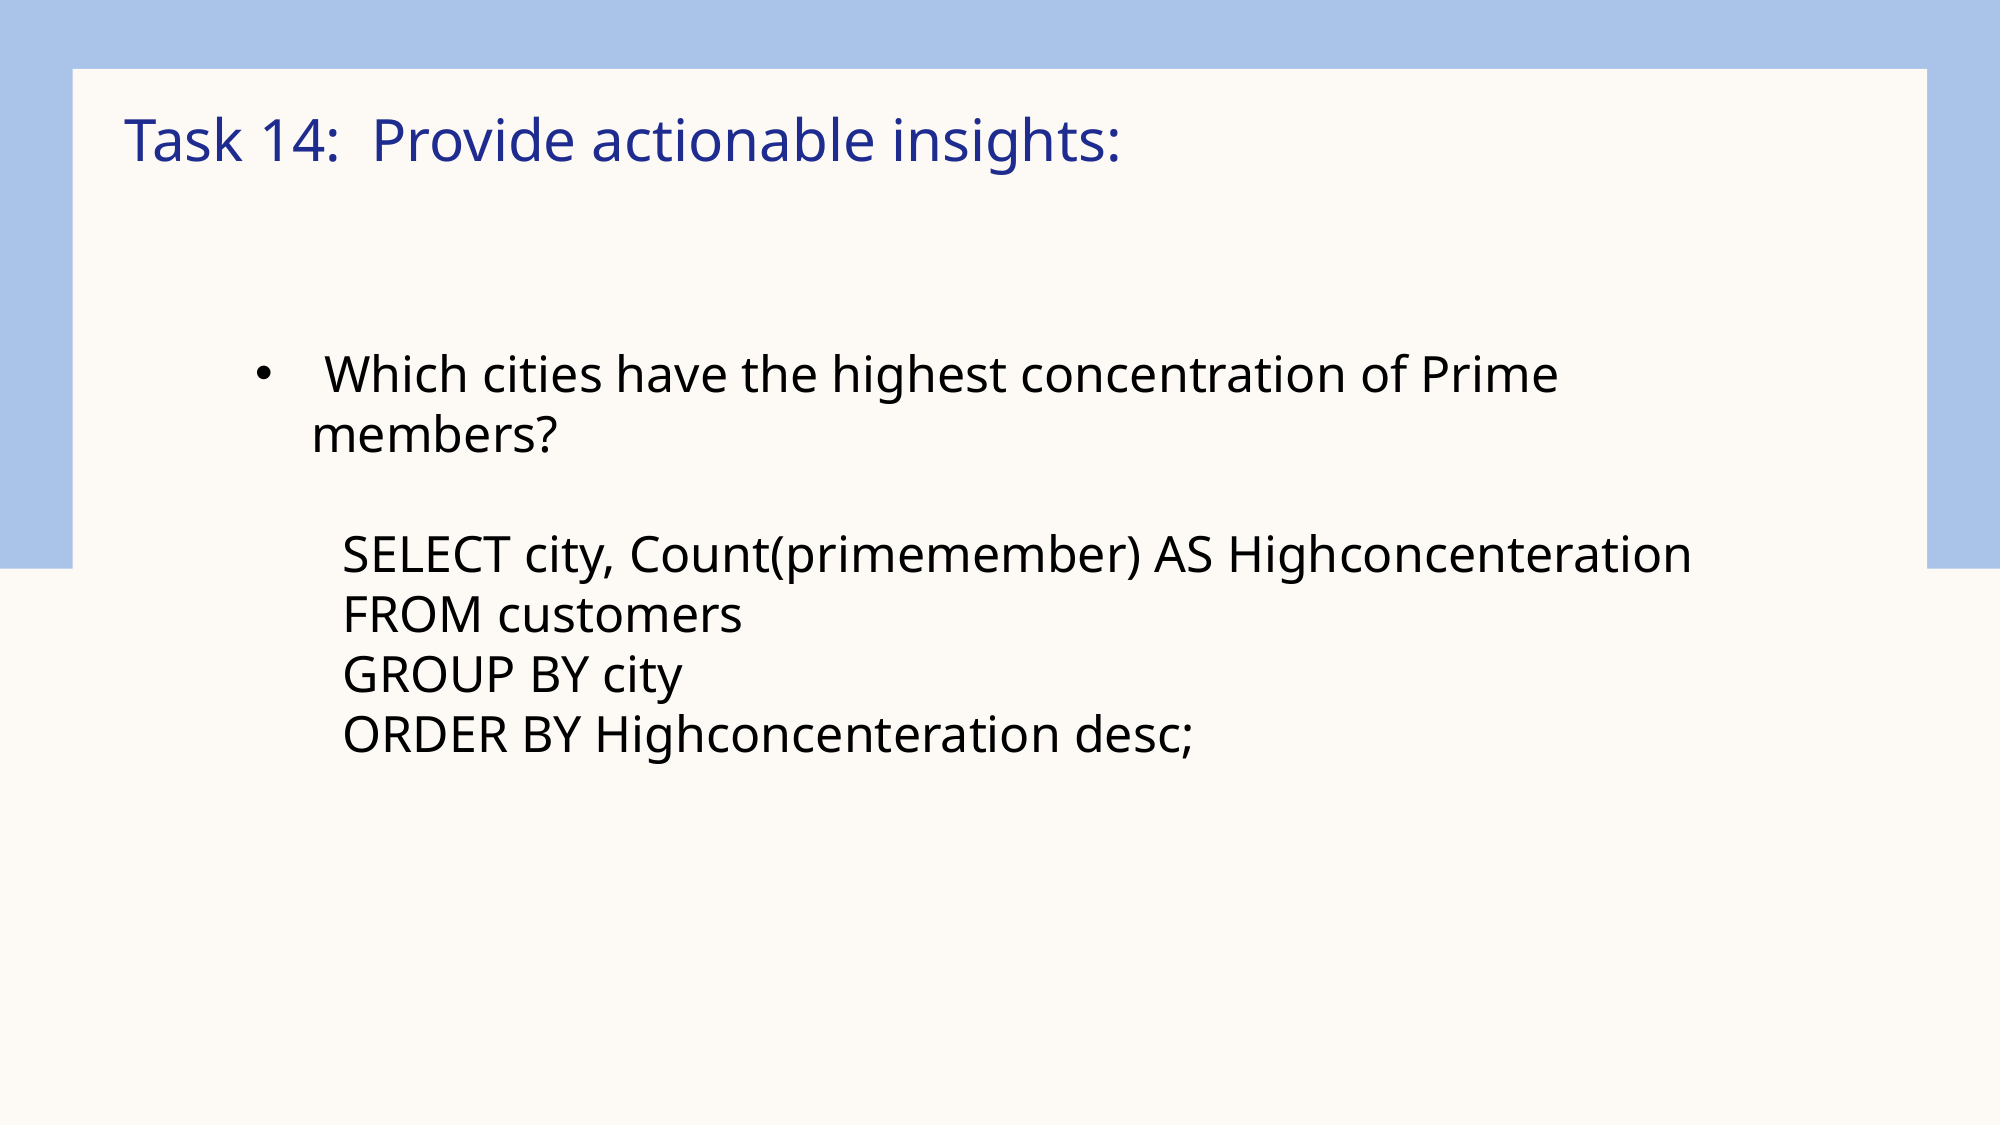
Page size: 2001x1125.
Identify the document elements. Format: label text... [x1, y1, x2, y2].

text_box Task 14: Provide actionable insights: [109, 95, 1891, 238]
text_box Which cities have the highest concentration of Prime members? SELECT city, Count(primemember) AS Highconcenteration FROM customers GROUP BY city ORDER BY Highconcenteration desc; [240, 289, 1760, 890]
